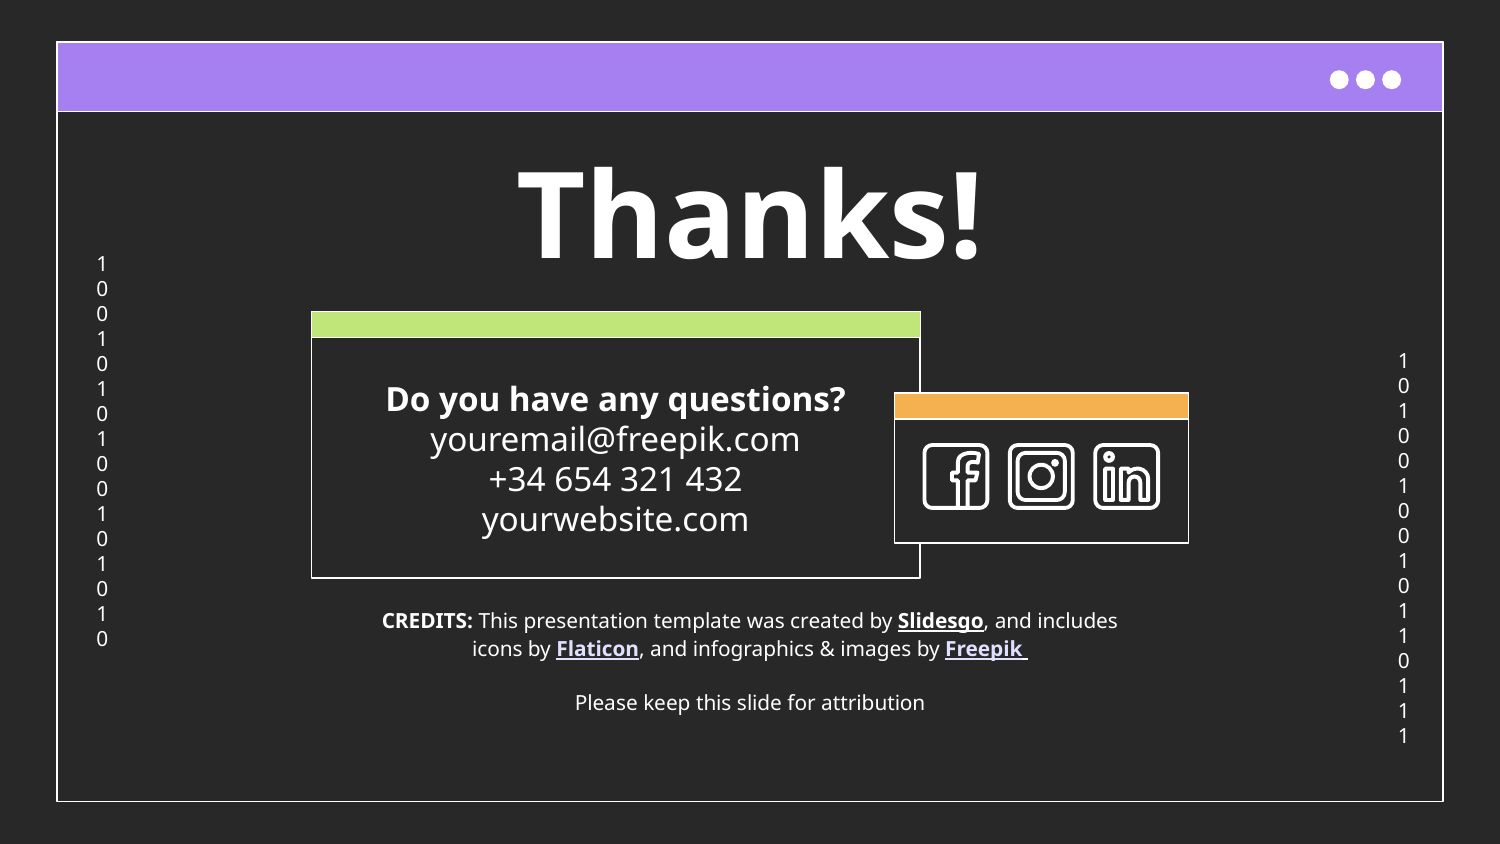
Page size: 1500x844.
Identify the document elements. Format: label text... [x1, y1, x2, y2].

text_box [894, 392, 1189, 544]
text_box Please keep this slide for attribution [409, 676, 1091, 727]
list Do you have any questions? youremail@freepik.com +34 654 321 432 yourwebsite.com [311, 338, 921, 579]
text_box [1093, 442, 1161, 511]
title Thanks! [384, 122, 1116, 298]
text_box [311, 311, 921, 338]
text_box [1007, 442, 1075, 511]
